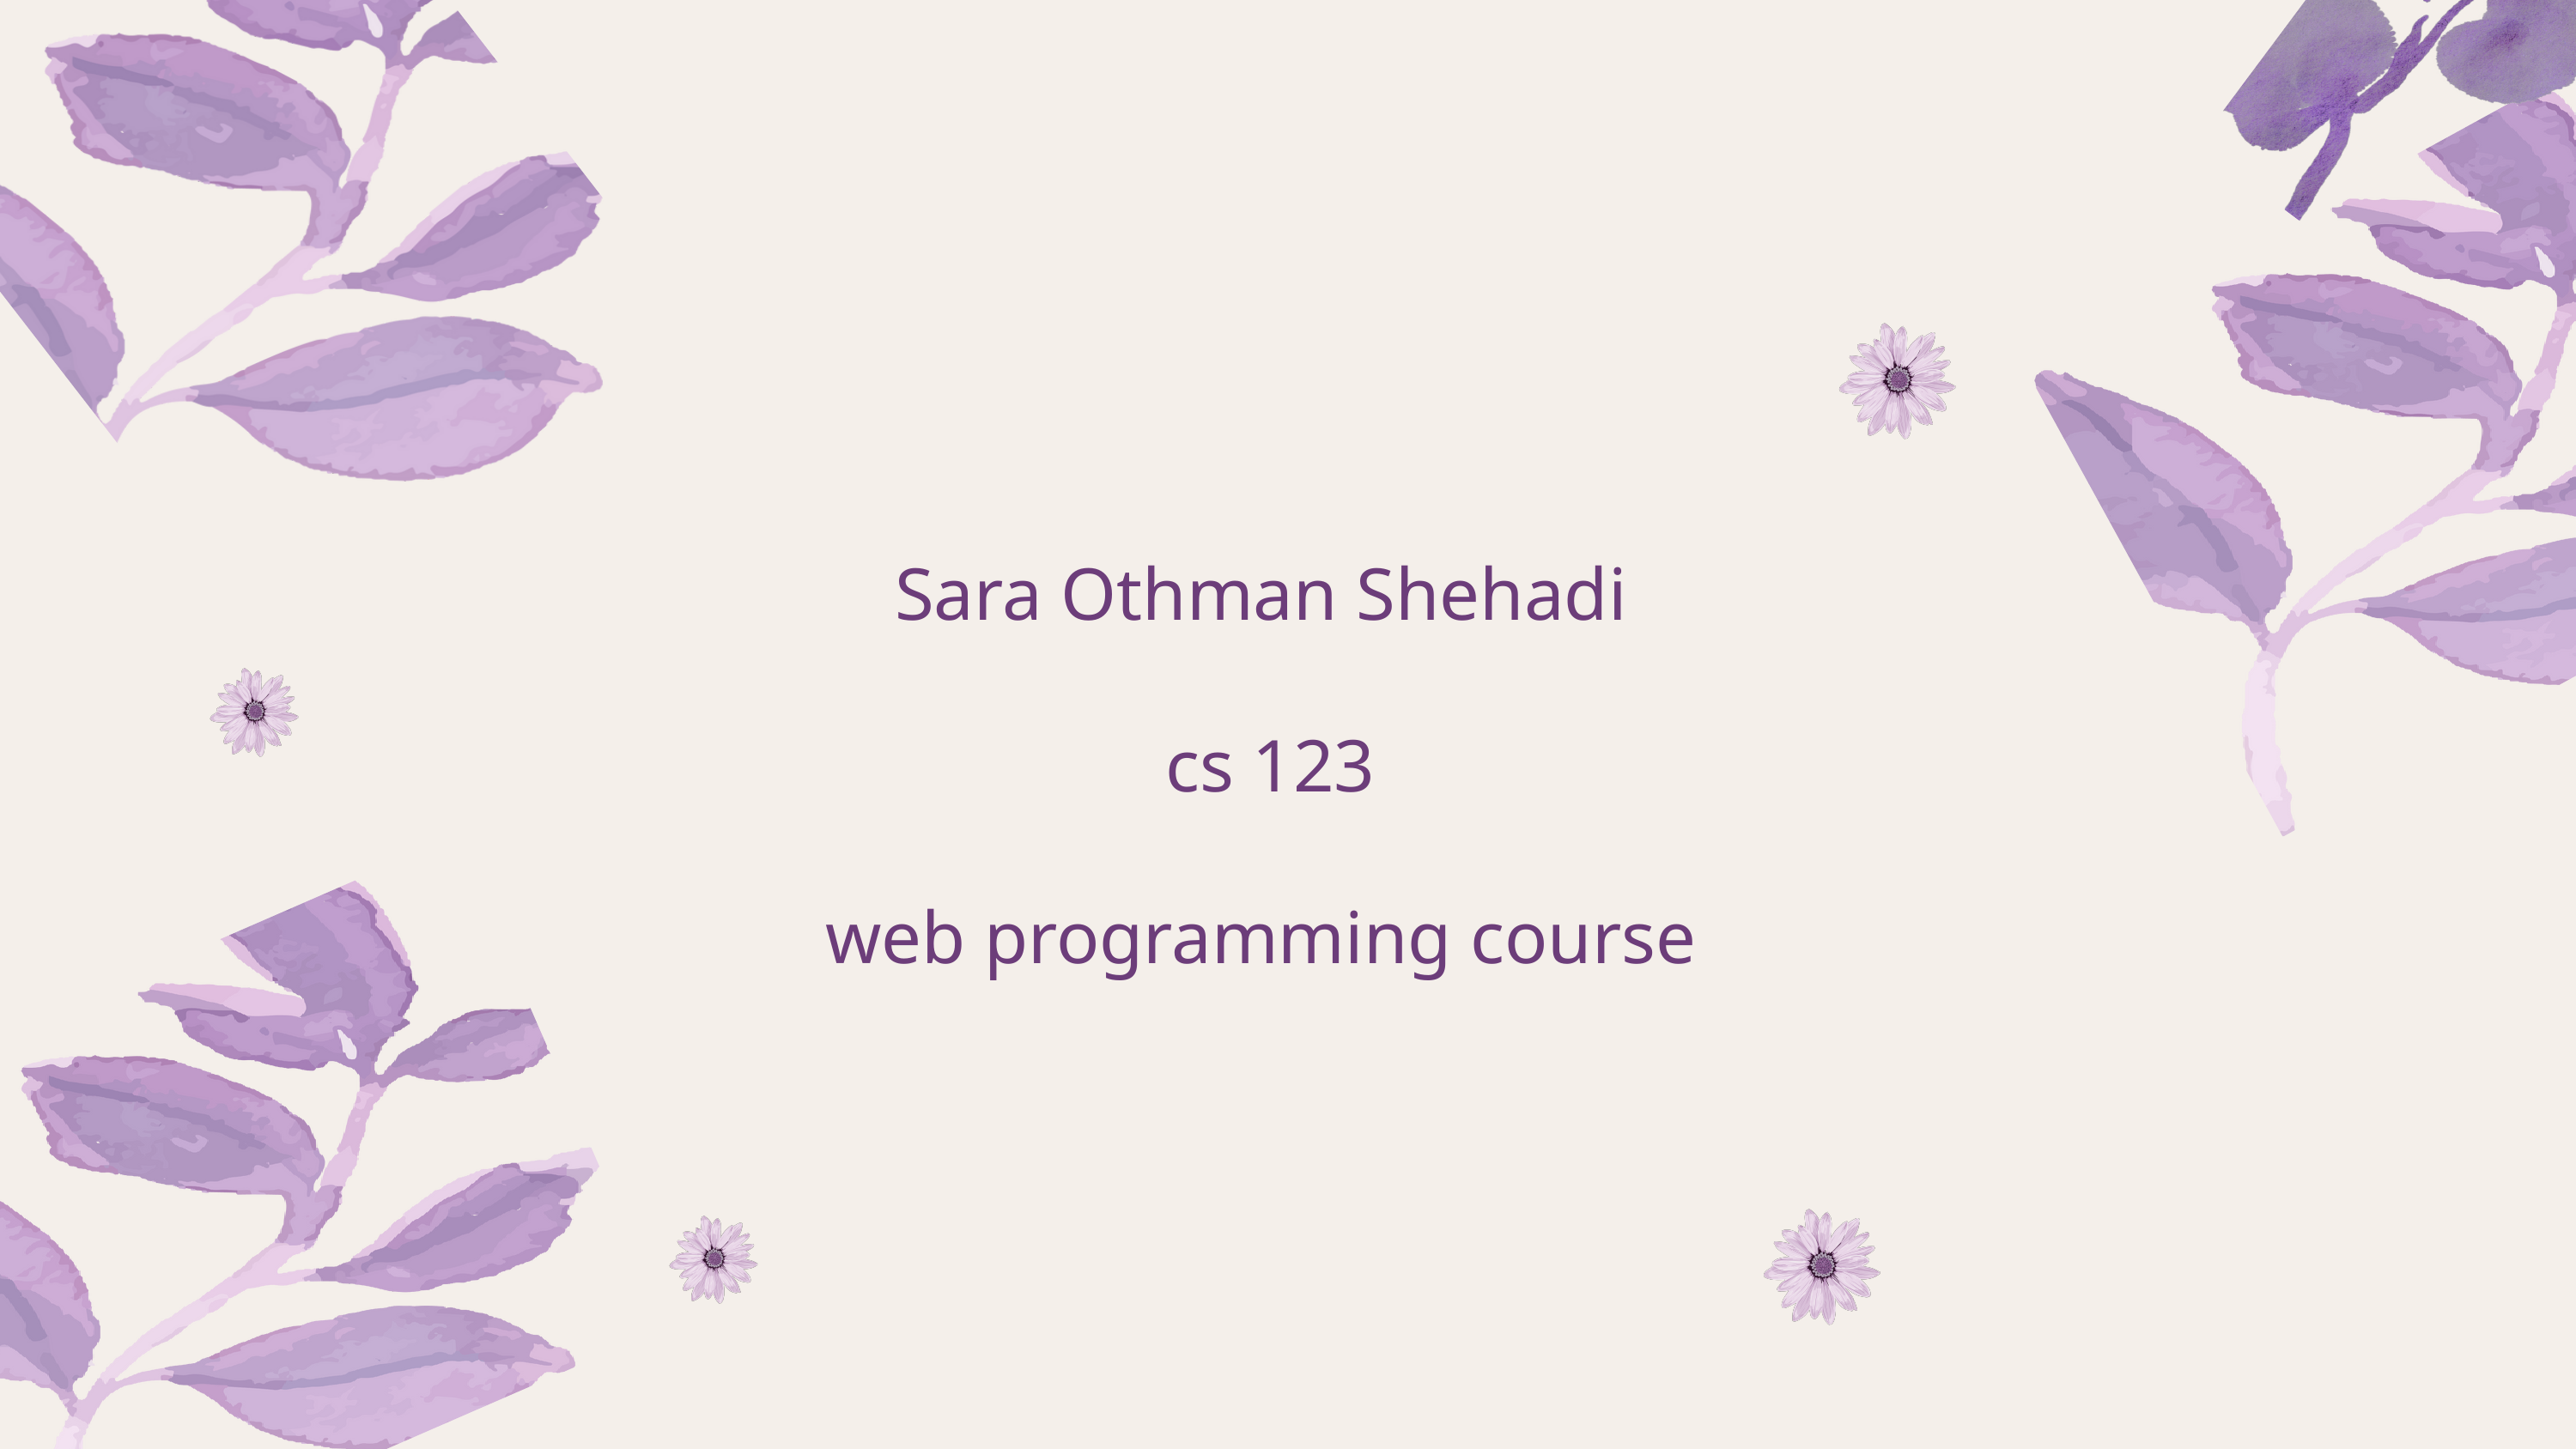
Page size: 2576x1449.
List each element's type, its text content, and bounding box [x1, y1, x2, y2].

text_box [0, 836, 669, 1449]
text_box Sara Othman Shehadi cs 123 web programming course [677, 463, 1863, 979]
text_box [1763, 1209, 1880, 1325]
text_box [2197, 0, 2576, 324]
text_box [210, 668, 299, 757]
text_box [2026, 138, 2576, 837]
text_box [0, 0, 696, 645]
text_box [1838, 323, 1956, 440]
text_box [669, 1216, 758, 1304]
